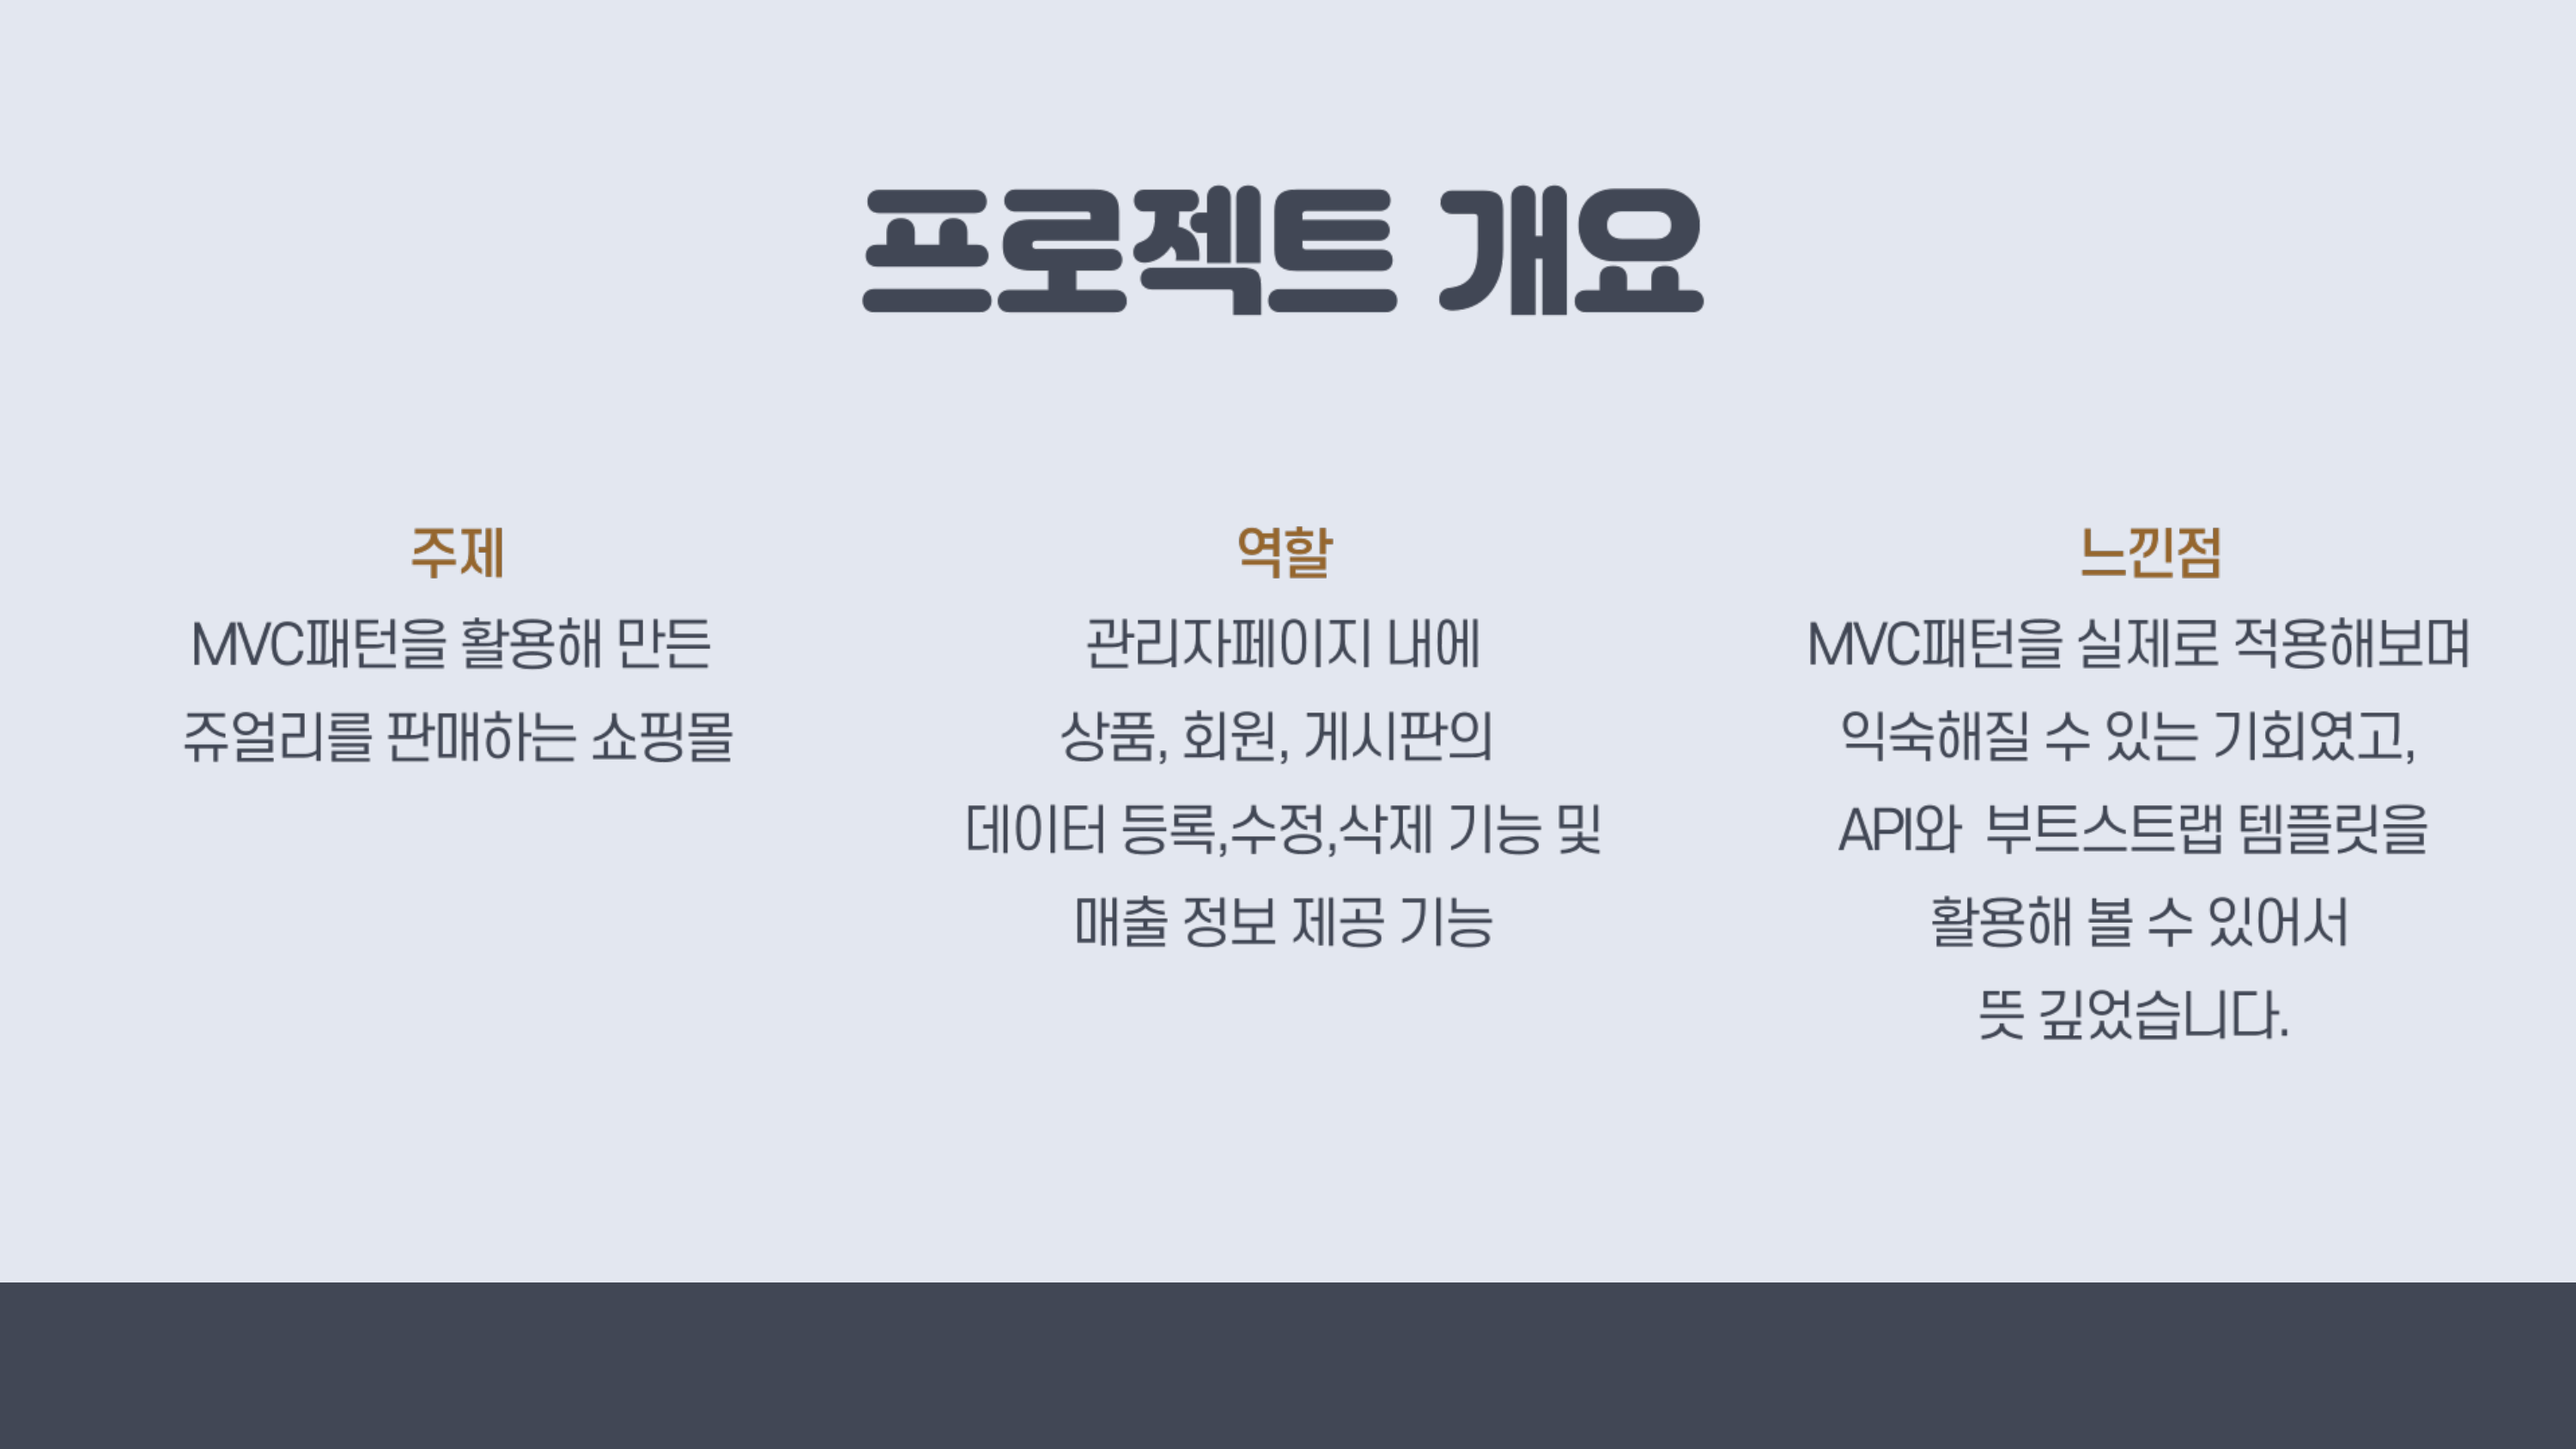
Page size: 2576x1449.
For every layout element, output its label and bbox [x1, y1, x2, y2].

picture [437, 163, 1771, 384]
text_box [0, 1282, 2576, 1449]
picture [116, 506, 760, 797]
picture [942, 506, 1629, 982]
picture [1775, 506, 2498, 1075]
